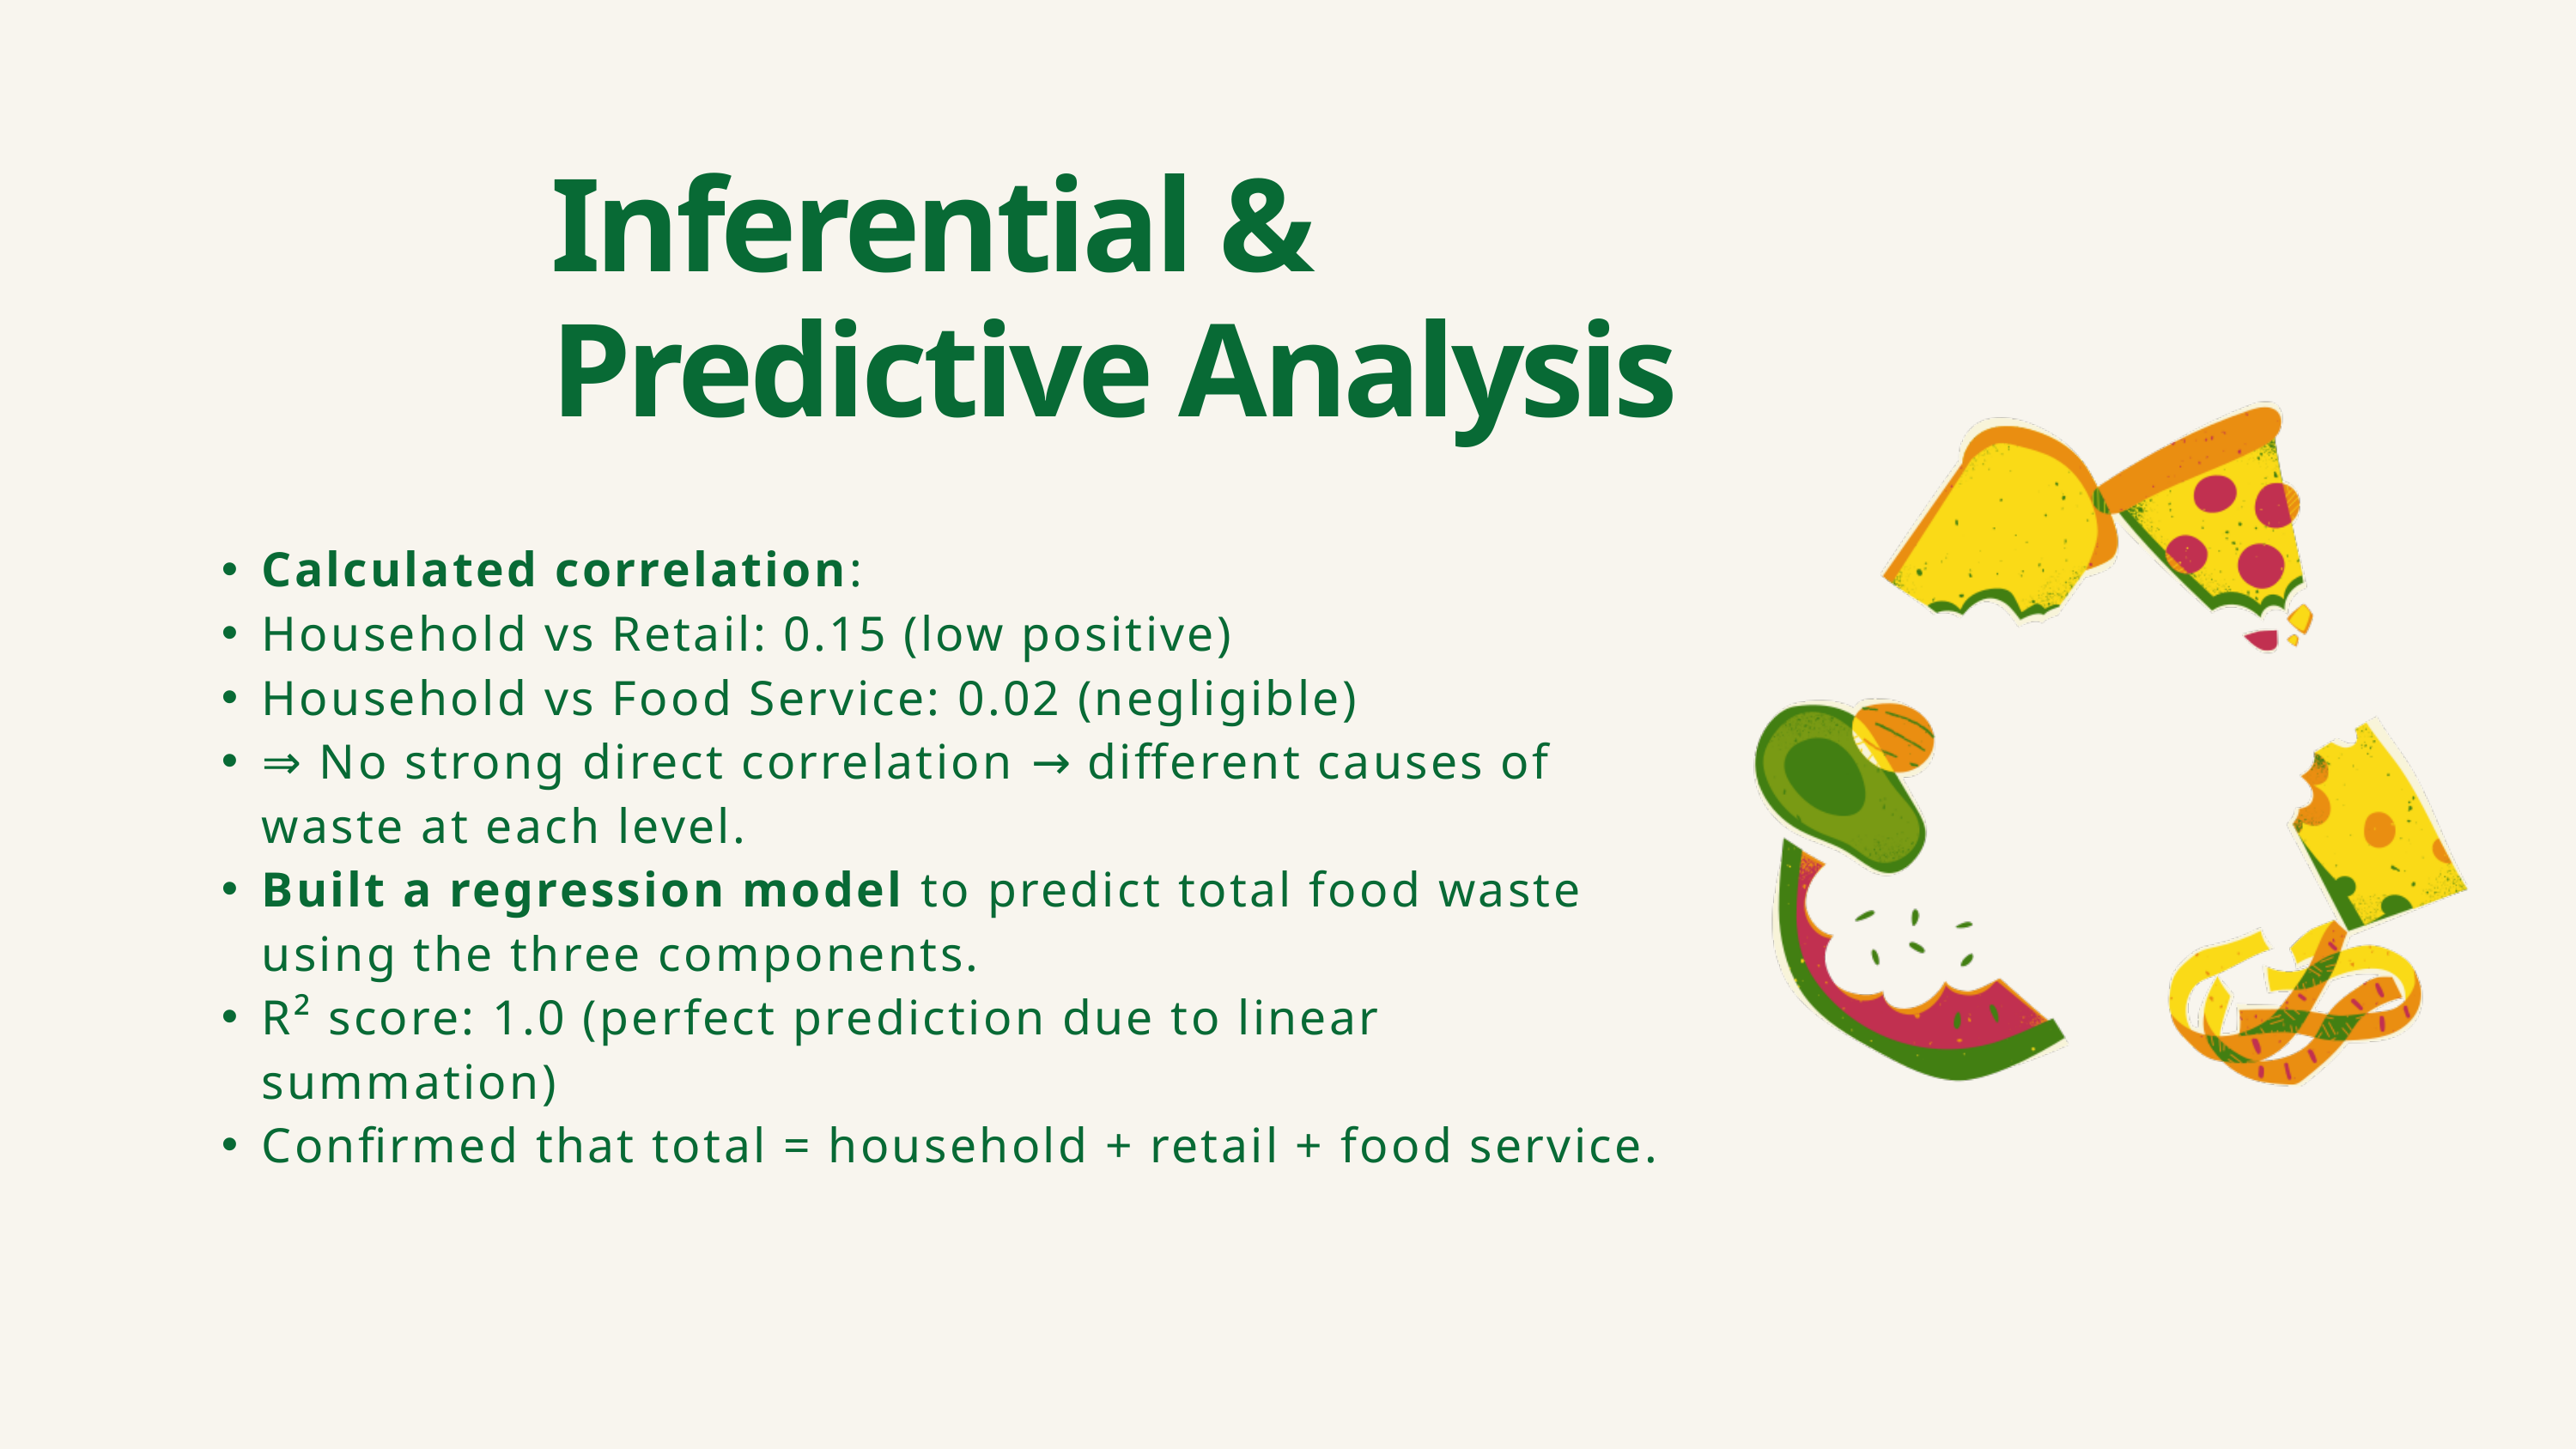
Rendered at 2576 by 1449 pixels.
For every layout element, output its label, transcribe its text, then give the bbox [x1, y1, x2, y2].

text_box Calculated correlation: Household vs Retail: 0.15 (low positive) Household vs Food Service: 0.02 (negligible) ⇒ No strong direct correlation → different causes of waste at each level. Built a regression model to predict total food waste using the three components. R² score: 1.0 (perfect prediction due to linear summation) Confirmed that total = household + retail + food service. [180, 532, 1685, 1237]
text_box Inferential & Predictive Analysis [550, 151, 1859, 443]
text_box [1753, 399, 2469, 1088]
